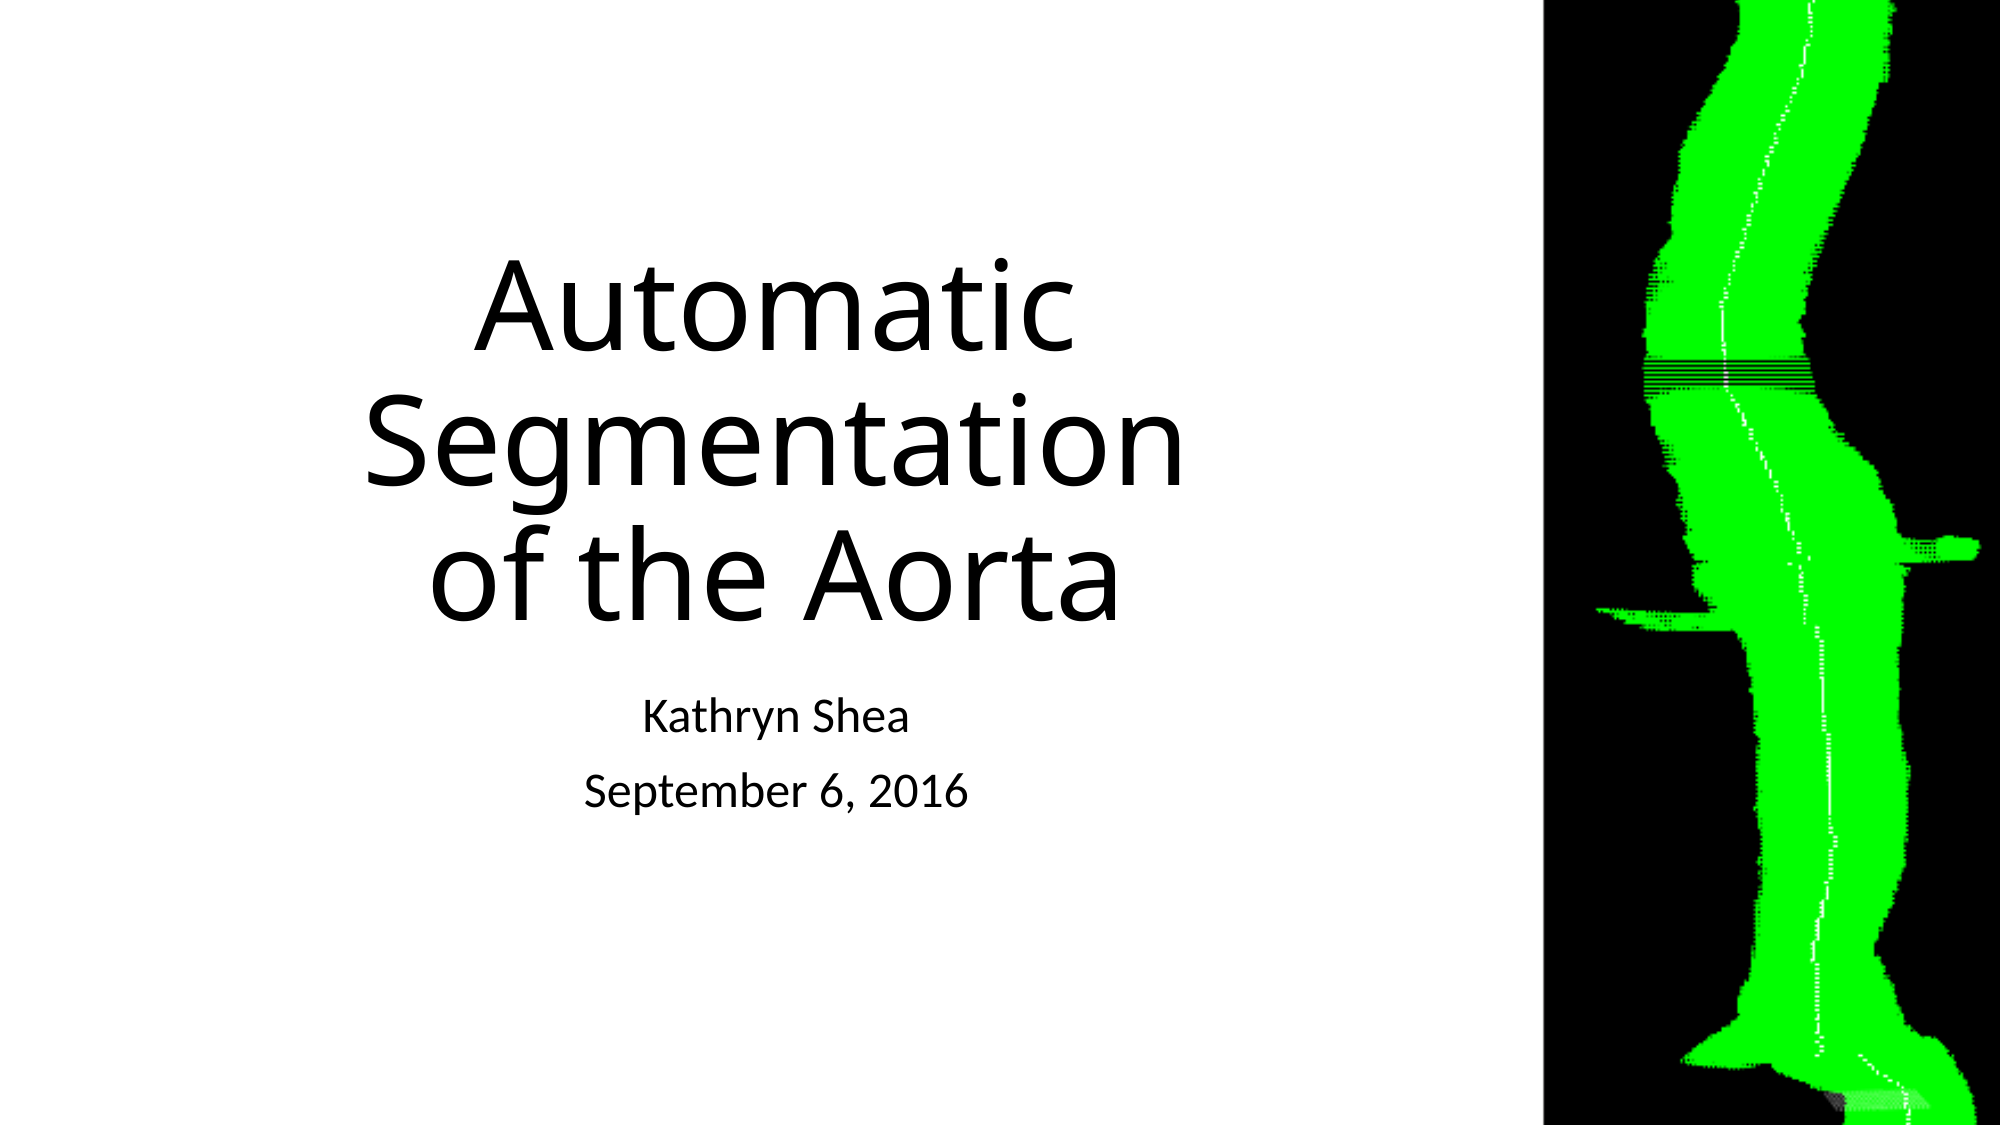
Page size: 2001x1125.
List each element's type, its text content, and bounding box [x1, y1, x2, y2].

title Automatic Segmentation of the Aorta [221, 104, 1332, 655]
subtitle Kathryn Shea September 6, 2016 [221, 681, 1332, 1020]
picture [1542, 0, 2000, 1125]
